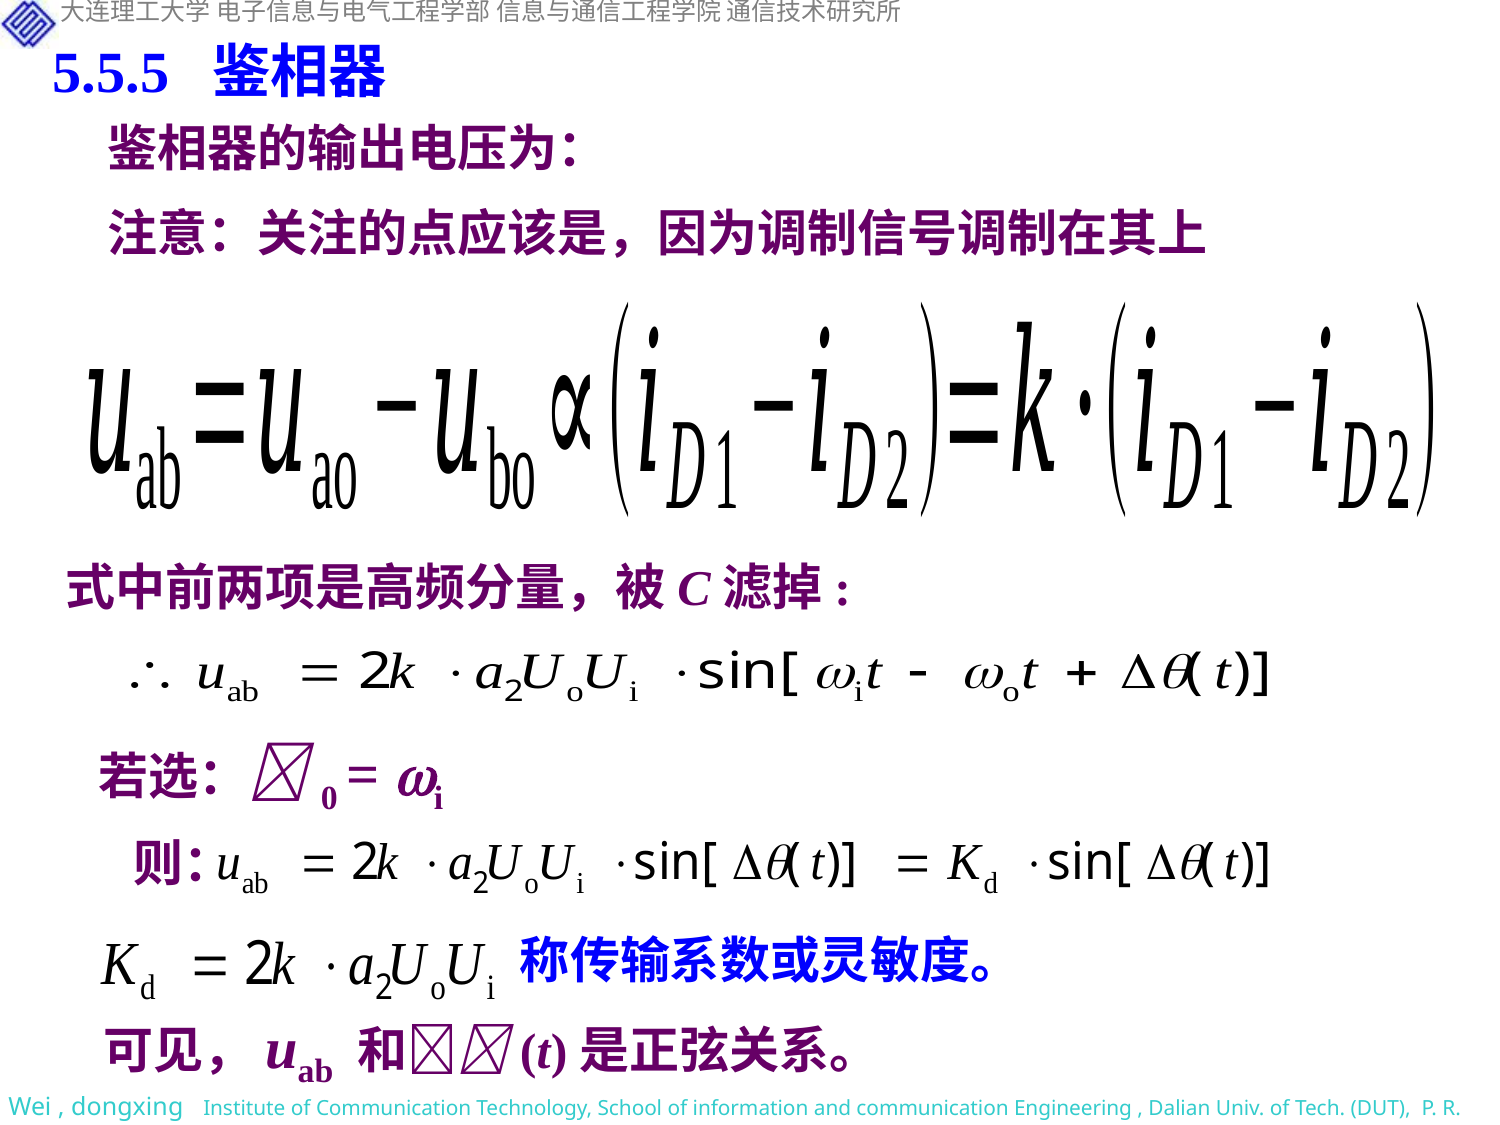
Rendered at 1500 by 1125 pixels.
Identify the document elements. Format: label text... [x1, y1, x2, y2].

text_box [50, 548, 1293, 714]
picture [0, 0, 59, 49]
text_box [83, 728, 1291, 907]
text_box 可见，uab 和(t)是正弦关系。 [88, 1021, 939, 1097]
title 5.5.5 鉴相器 [37, 37, 561, 100]
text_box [91, 918, 1132, 1016]
